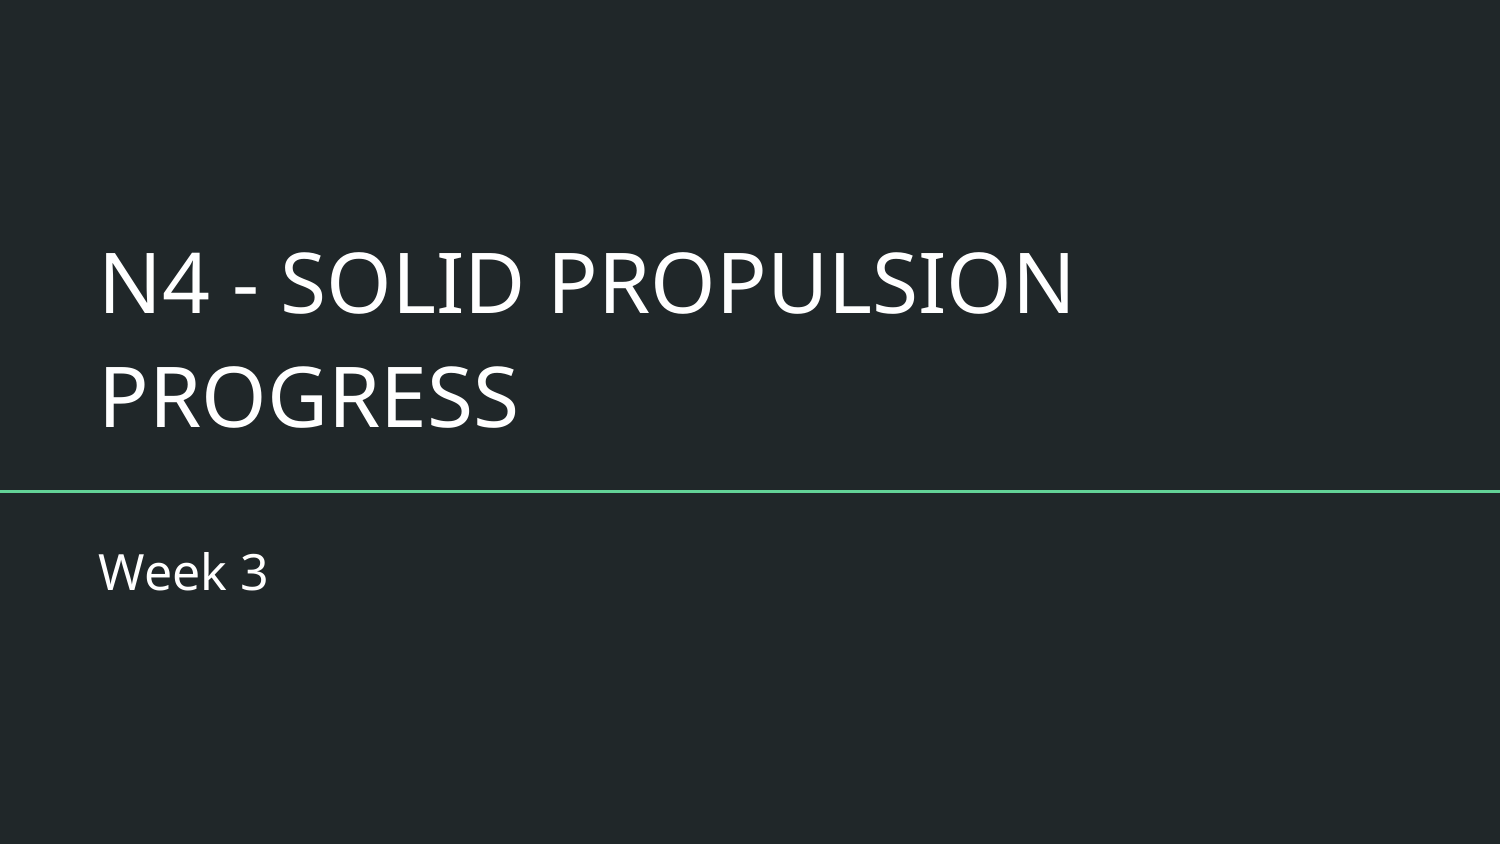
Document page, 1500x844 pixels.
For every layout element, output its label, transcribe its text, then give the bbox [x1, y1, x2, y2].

subtitle Week 3 [83, 522, 1417, 626]
title N4 - SOLID PROPULSION PROGRESS [83, 206, 1417, 467]
